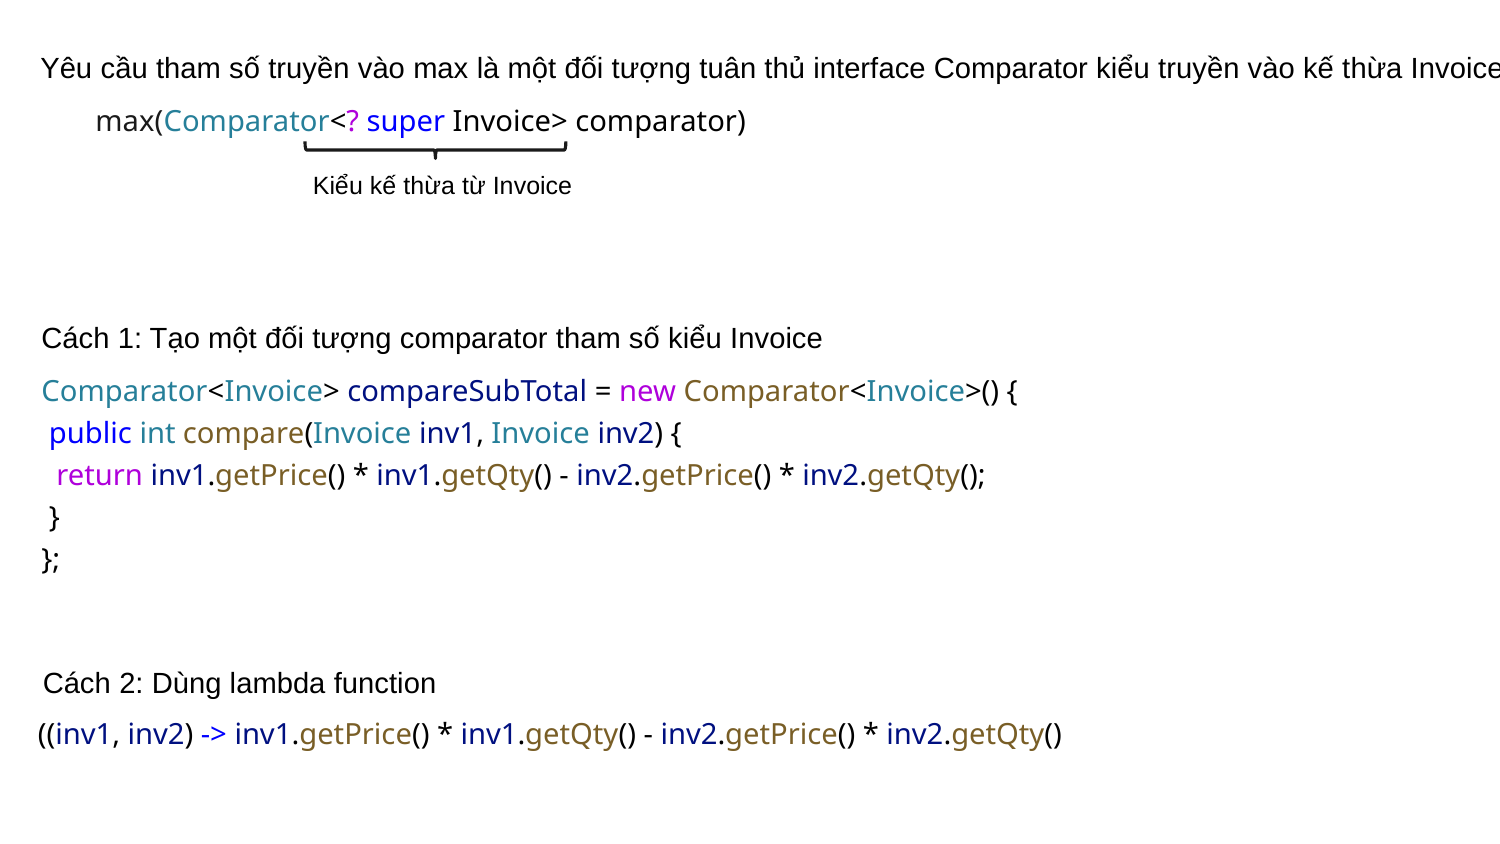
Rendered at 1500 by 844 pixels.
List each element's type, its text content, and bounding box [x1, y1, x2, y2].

text_box Kiểu kế thừa từ Invoice [298, 162, 588, 207]
text_box Cách 1: Tạo một đối tượng comparator tham số kiểu Invoice [26, 312, 840, 362]
text_box Yêu cầu tham số truyền vào max là một đối tượng tuân thủ interface Comparator kiểu truyền vào kế thừa Invoice [25, 41, 1500, 92]
text_box ((inv1, inv2) -> inv1.getPrice() * inv1.getQty() - inv2.getPrice() * inv2.getQty() [23, 707, 1500, 758]
text_box Comparator<Invoice> compareSubTotal = new Comparator<Invoice>() { public int compare(Invoice inv1, Invoice inv2) { return inv1.getPrice() * inv1.getQty() - inv2.getPrice() * inv2.getQty(); } }; [26, 358, 1370, 583]
text_box Cách 2: Dùng lambda function [28, 656, 452, 707]
text_box [304, 141, 567, 160]
text_box max(Comparator<? super Invoice> comparator) [80, 95, 761, 146]
